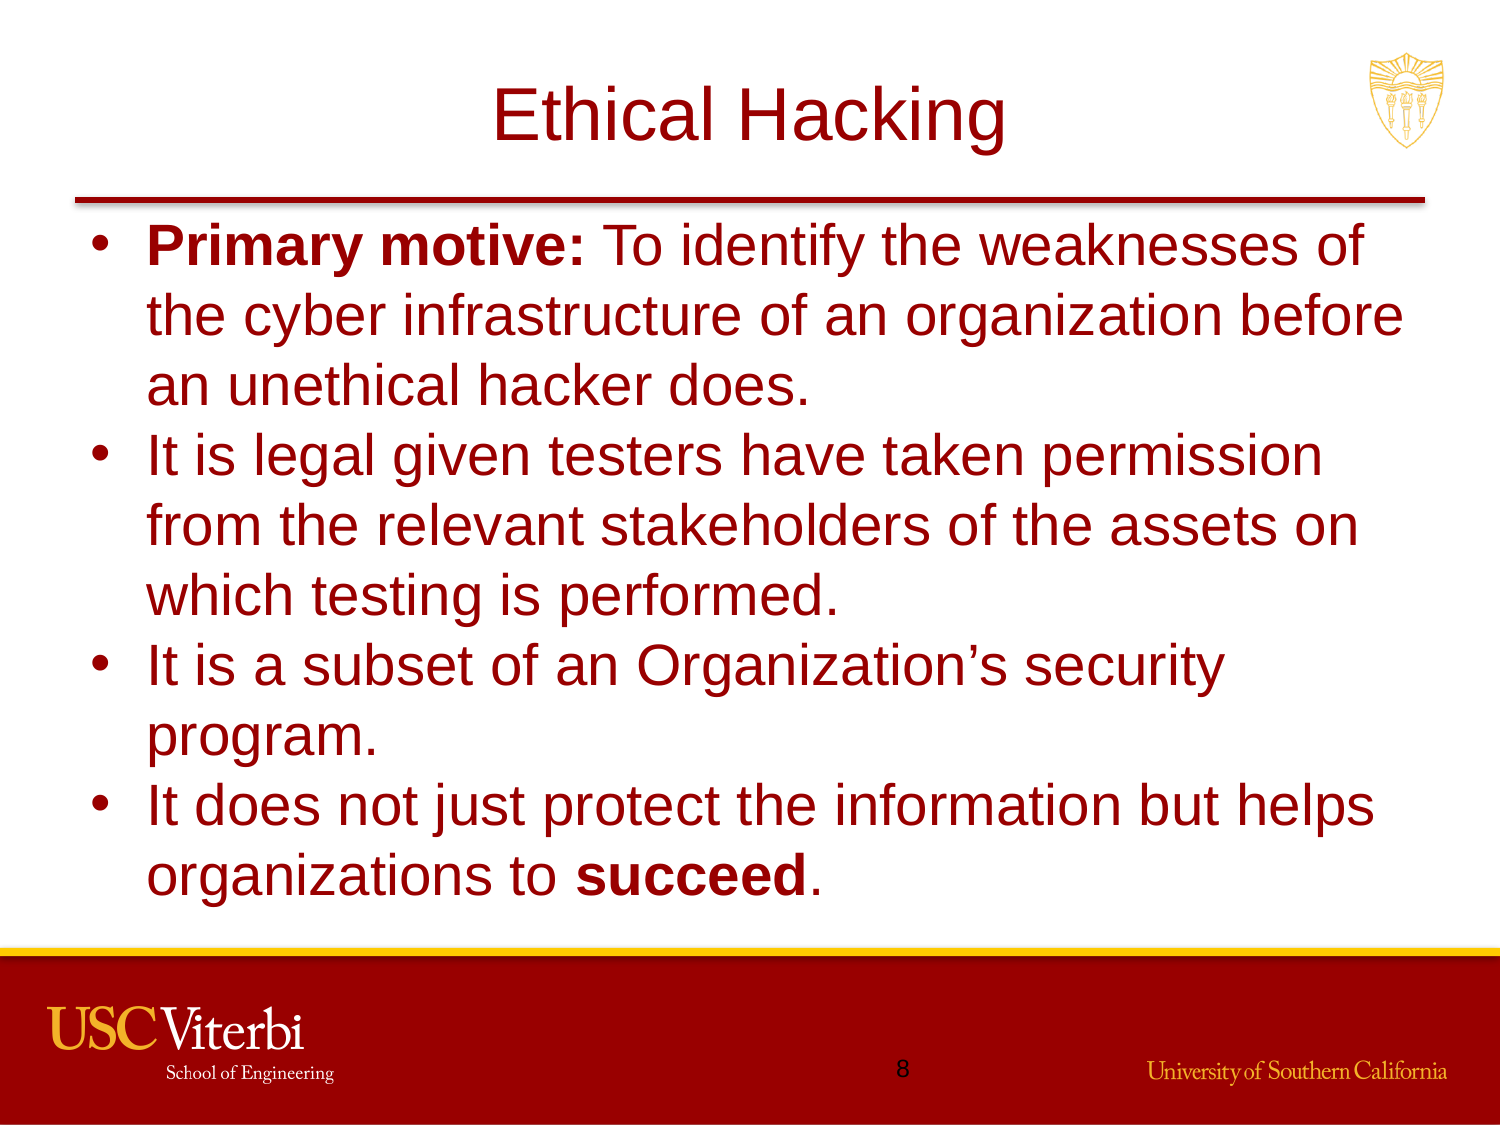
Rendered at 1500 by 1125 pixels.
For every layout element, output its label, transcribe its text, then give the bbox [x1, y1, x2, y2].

title Ethical Hacking [75, 45, 1425, 200]
picture [47, 1006, 334, 1084]
list Primary motive: To identify the weaknesses of the cyber infrastructure of an organization before an unethical hacker does. It is legal given testers have taken permission from the relevant stakeholders of the assets on which testing is performed. It is a subset of an Organization’s security program. It does not just protect the information but helps organizations to succeed. [75, 200, 1450, 943]
picture [1147, 1060, 1447, 1086]
picture [1345, 39, 1468, 162]
slide_number 7 [575, 1037, 925, 1098]
